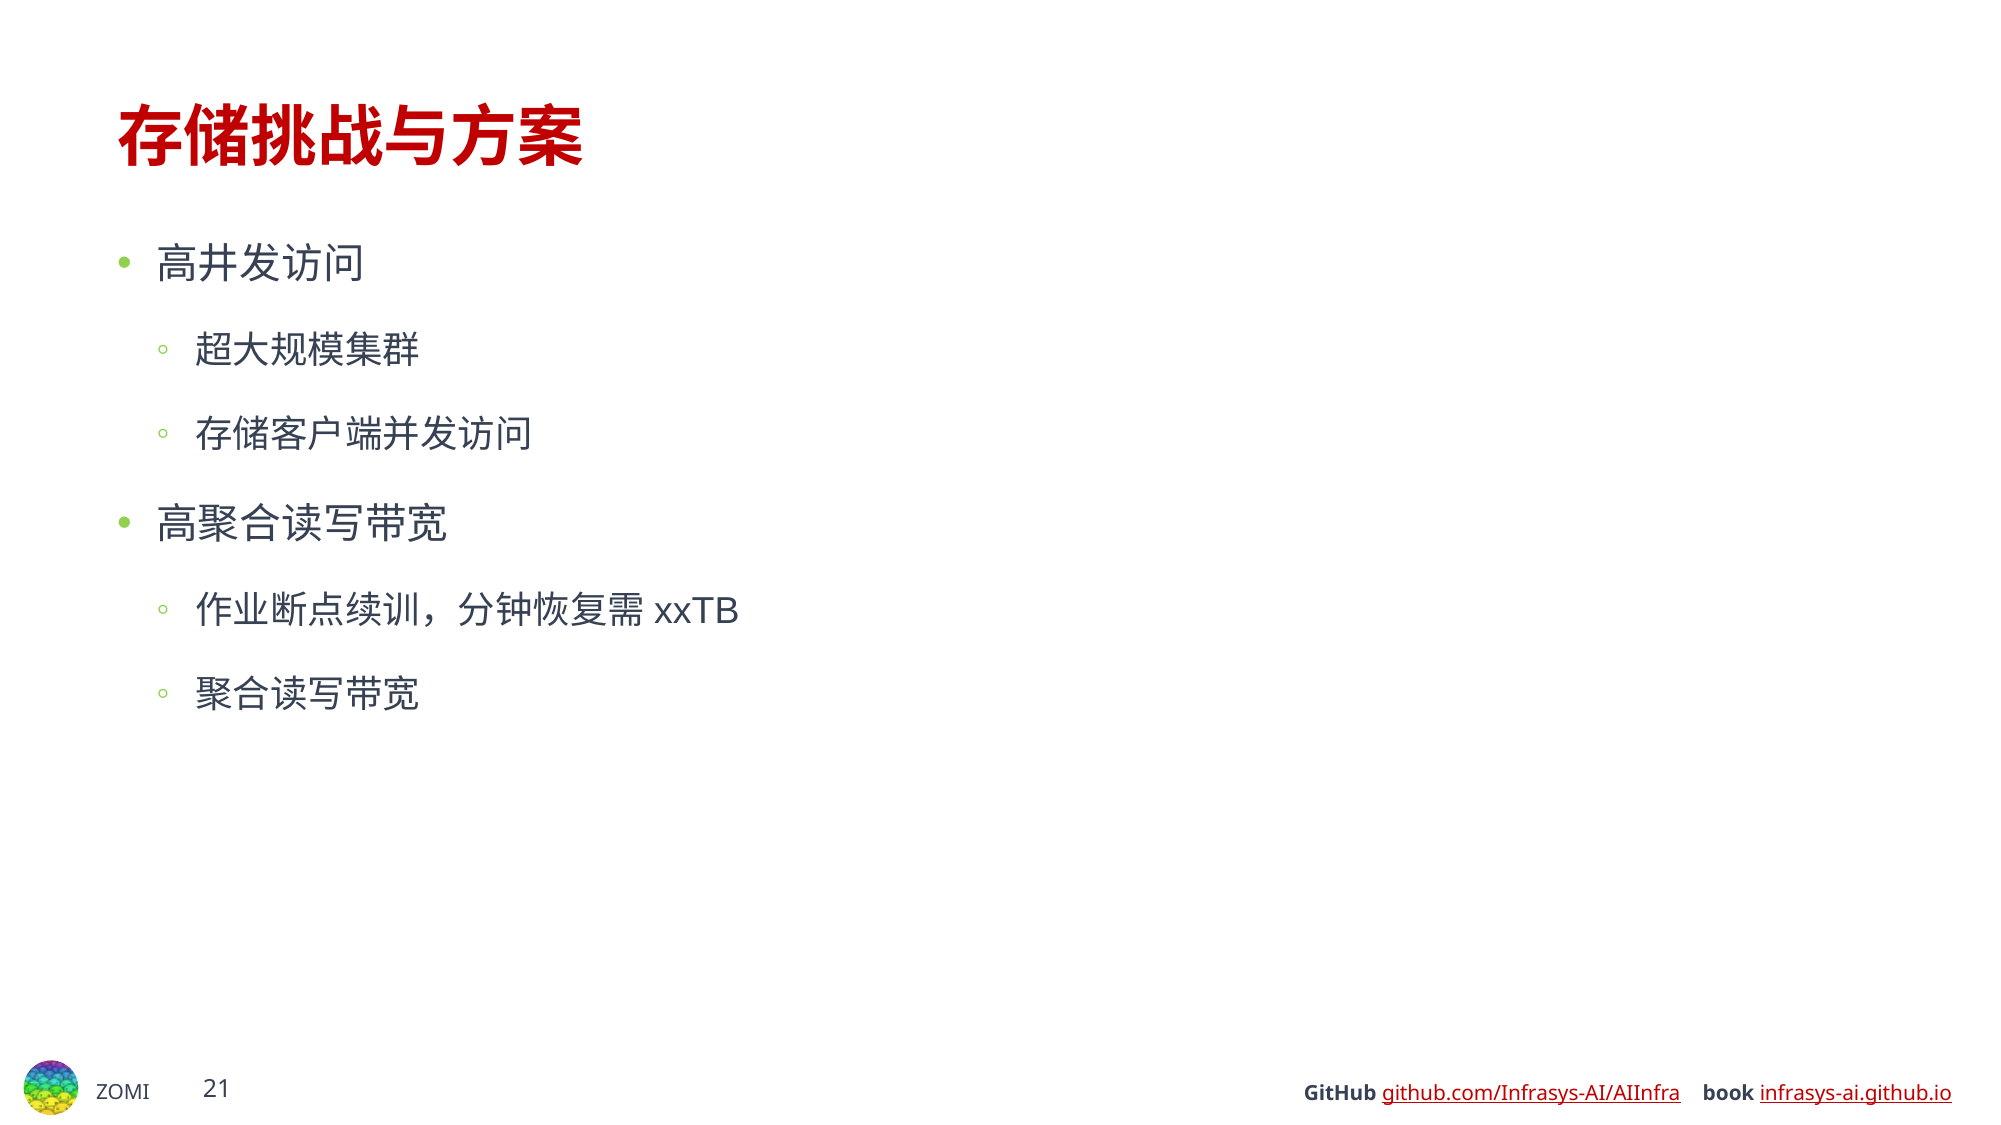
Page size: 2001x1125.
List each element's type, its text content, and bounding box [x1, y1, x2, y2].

title 存储挑战与方案 [102, 85, 1901, 183]
picture [23, 1060, 79, 1115]
list 高井发访问 超大规模集群 存储客户端并发访问 高聚合读写带宽 作业断点续训，分钟恢复需xxTB 聚合读写带宽 [102, 204, 1901, 1043]
